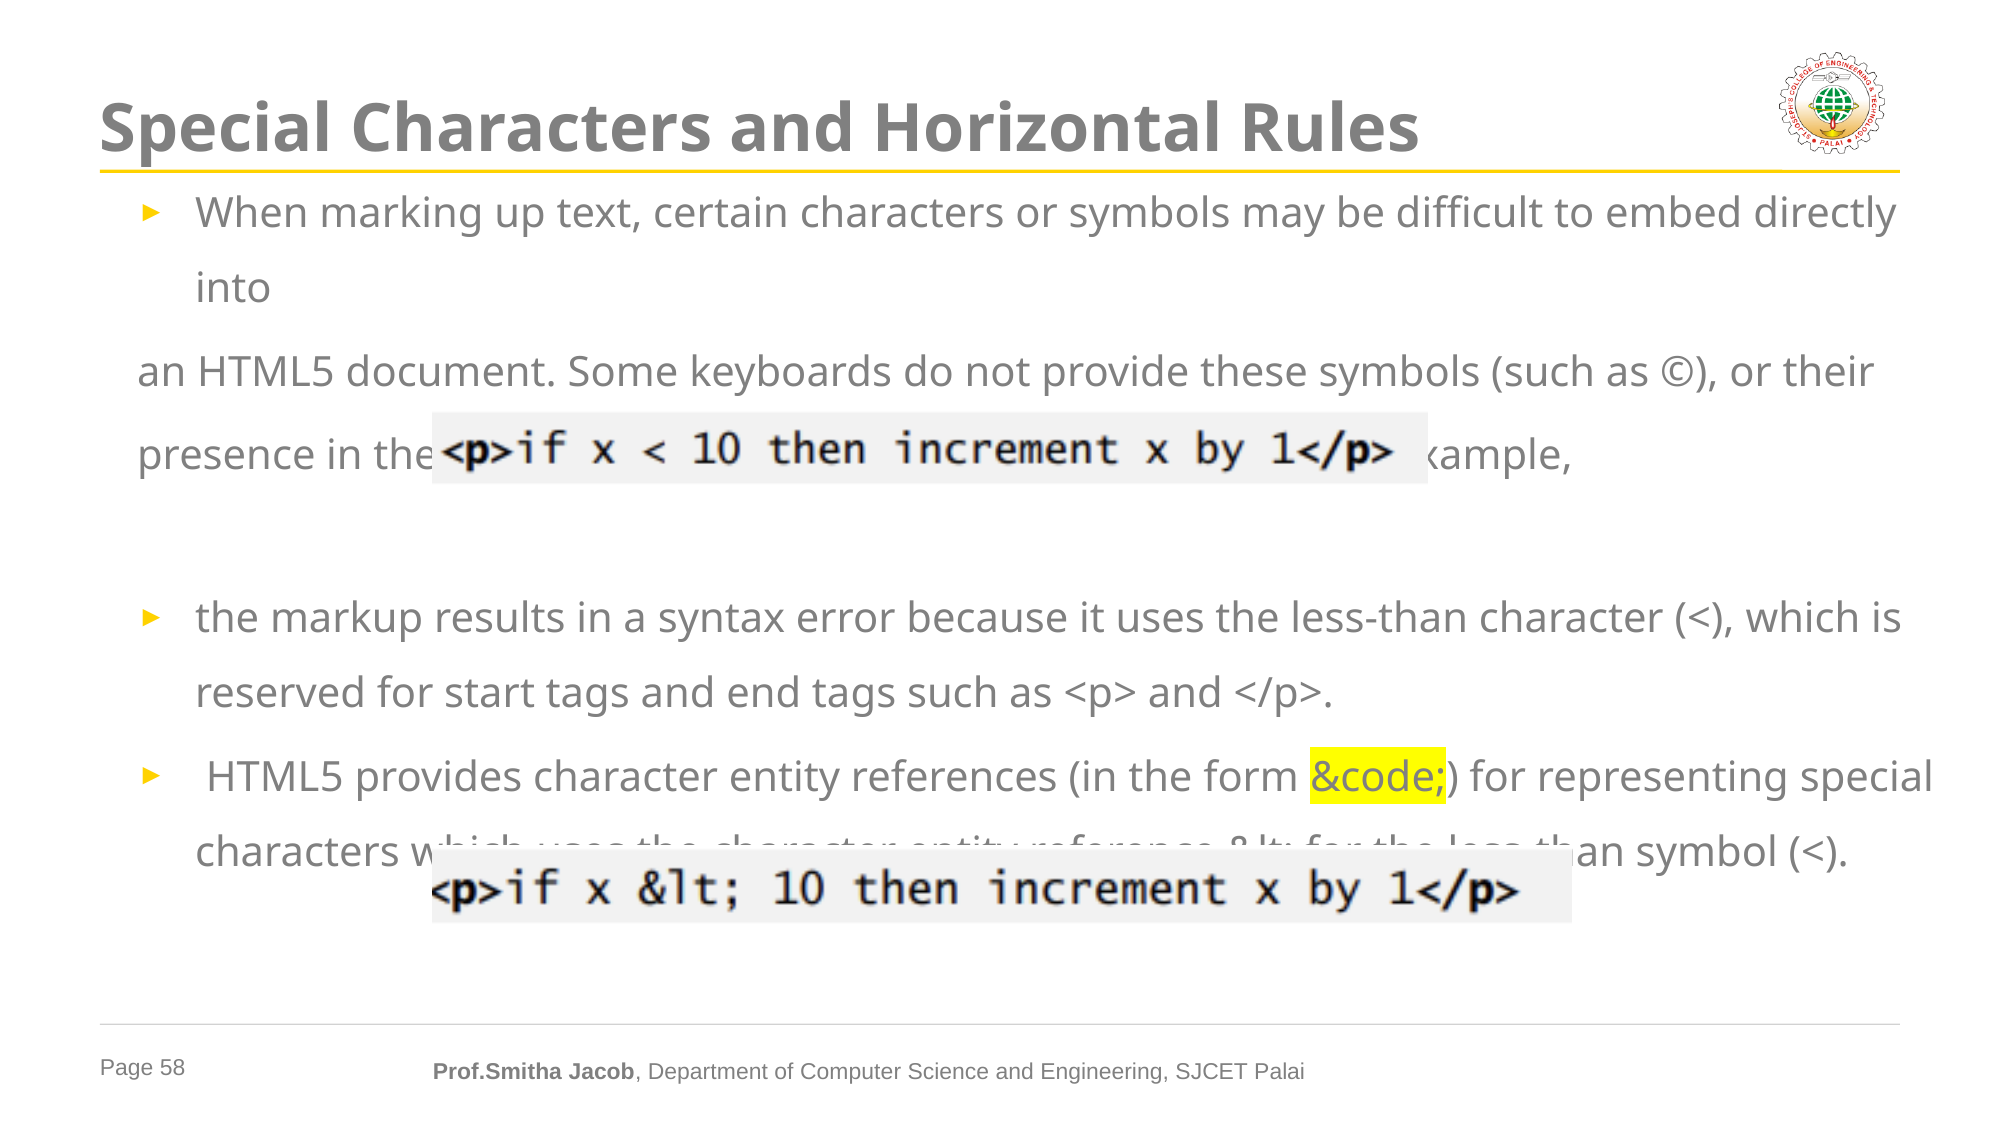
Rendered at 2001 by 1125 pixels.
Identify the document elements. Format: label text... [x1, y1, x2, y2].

picture [432, 845, 1573, 929]
picture [432, 408, 1428, 492]
list When marking up text, certain characters or symbols may be difficult to embed directly into an HTML5 document. Some keyboards do not provide these symbols (such as ©), or their presence in the markup may cause syntax errors (as with <). For example, the markup results in a syntax error because it uses the less-than character (<), which is reserved for start tags and end tags such as <p> and </p>. HTML5 provides character entity references (in the form &code;) for representing special characters which uses the character entity reference &lt; for the less-than symbol (<). [78, 160, 1957, 1003]
title Special Characters and Horizontal Rules [99, 33, 1900, 160]
